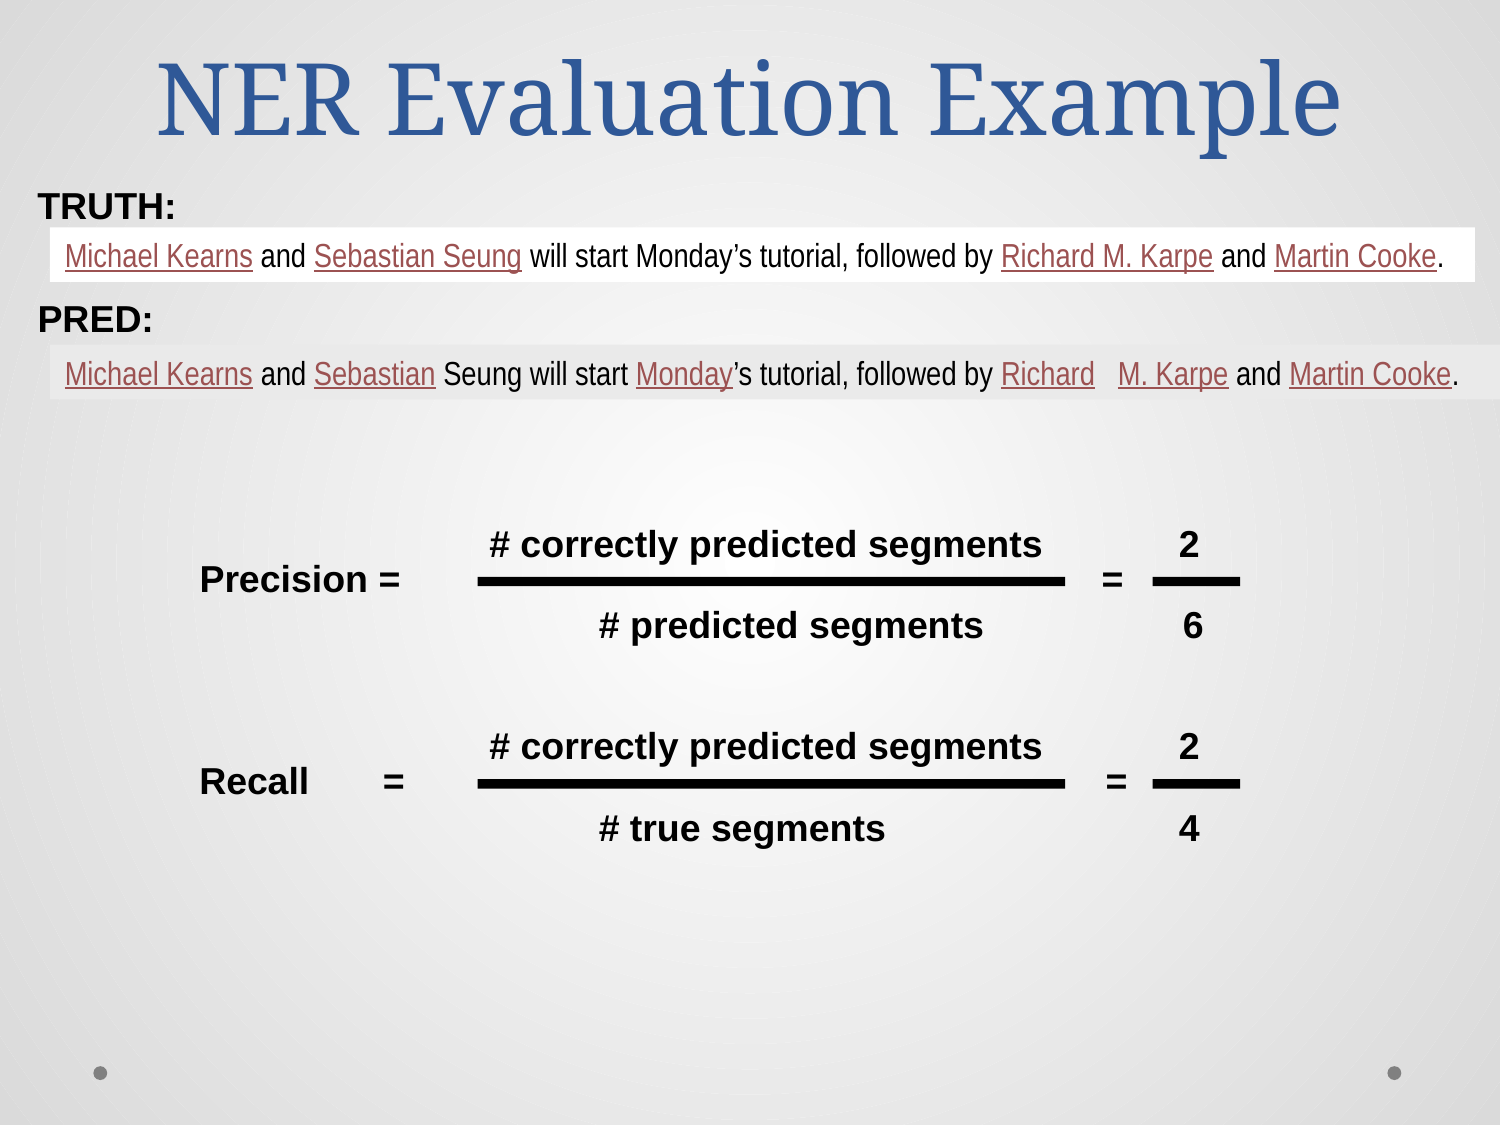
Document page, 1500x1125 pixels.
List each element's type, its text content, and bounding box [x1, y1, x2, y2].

text_box # correctly predicted segments 2 [474, 512, 1342, 573]
text_box PRED: [22, 287, 169, 348]
title NER Evaluation Example [75, 0, 1425, 163]
text_box Michael Kearns and Sebastian Seung will start Monday’s tutorial, followed by Richard M. Karpe and Martin Cooke. [49, 227, 1475, 282]
text_box # predicted segments 6 [584, 593, 1335, 654]
text_box # true segments 4 [583, 796, 1268, 857]
text_box # correctly predicted segments 2 [474, 714, 1331, 775]
text_box Precision = = [184, 547, 1152, 608]
text_box Recall = = [184, 749, 1156, 810]
text_box Michael Kearns and Sebastian Seung will start Monday’s tutorial, followed by Richard M. Karpe and Martin Cooke. [50, 344, 1500, 400]
text_box TRUTH: [22, 174, 192, 235]
